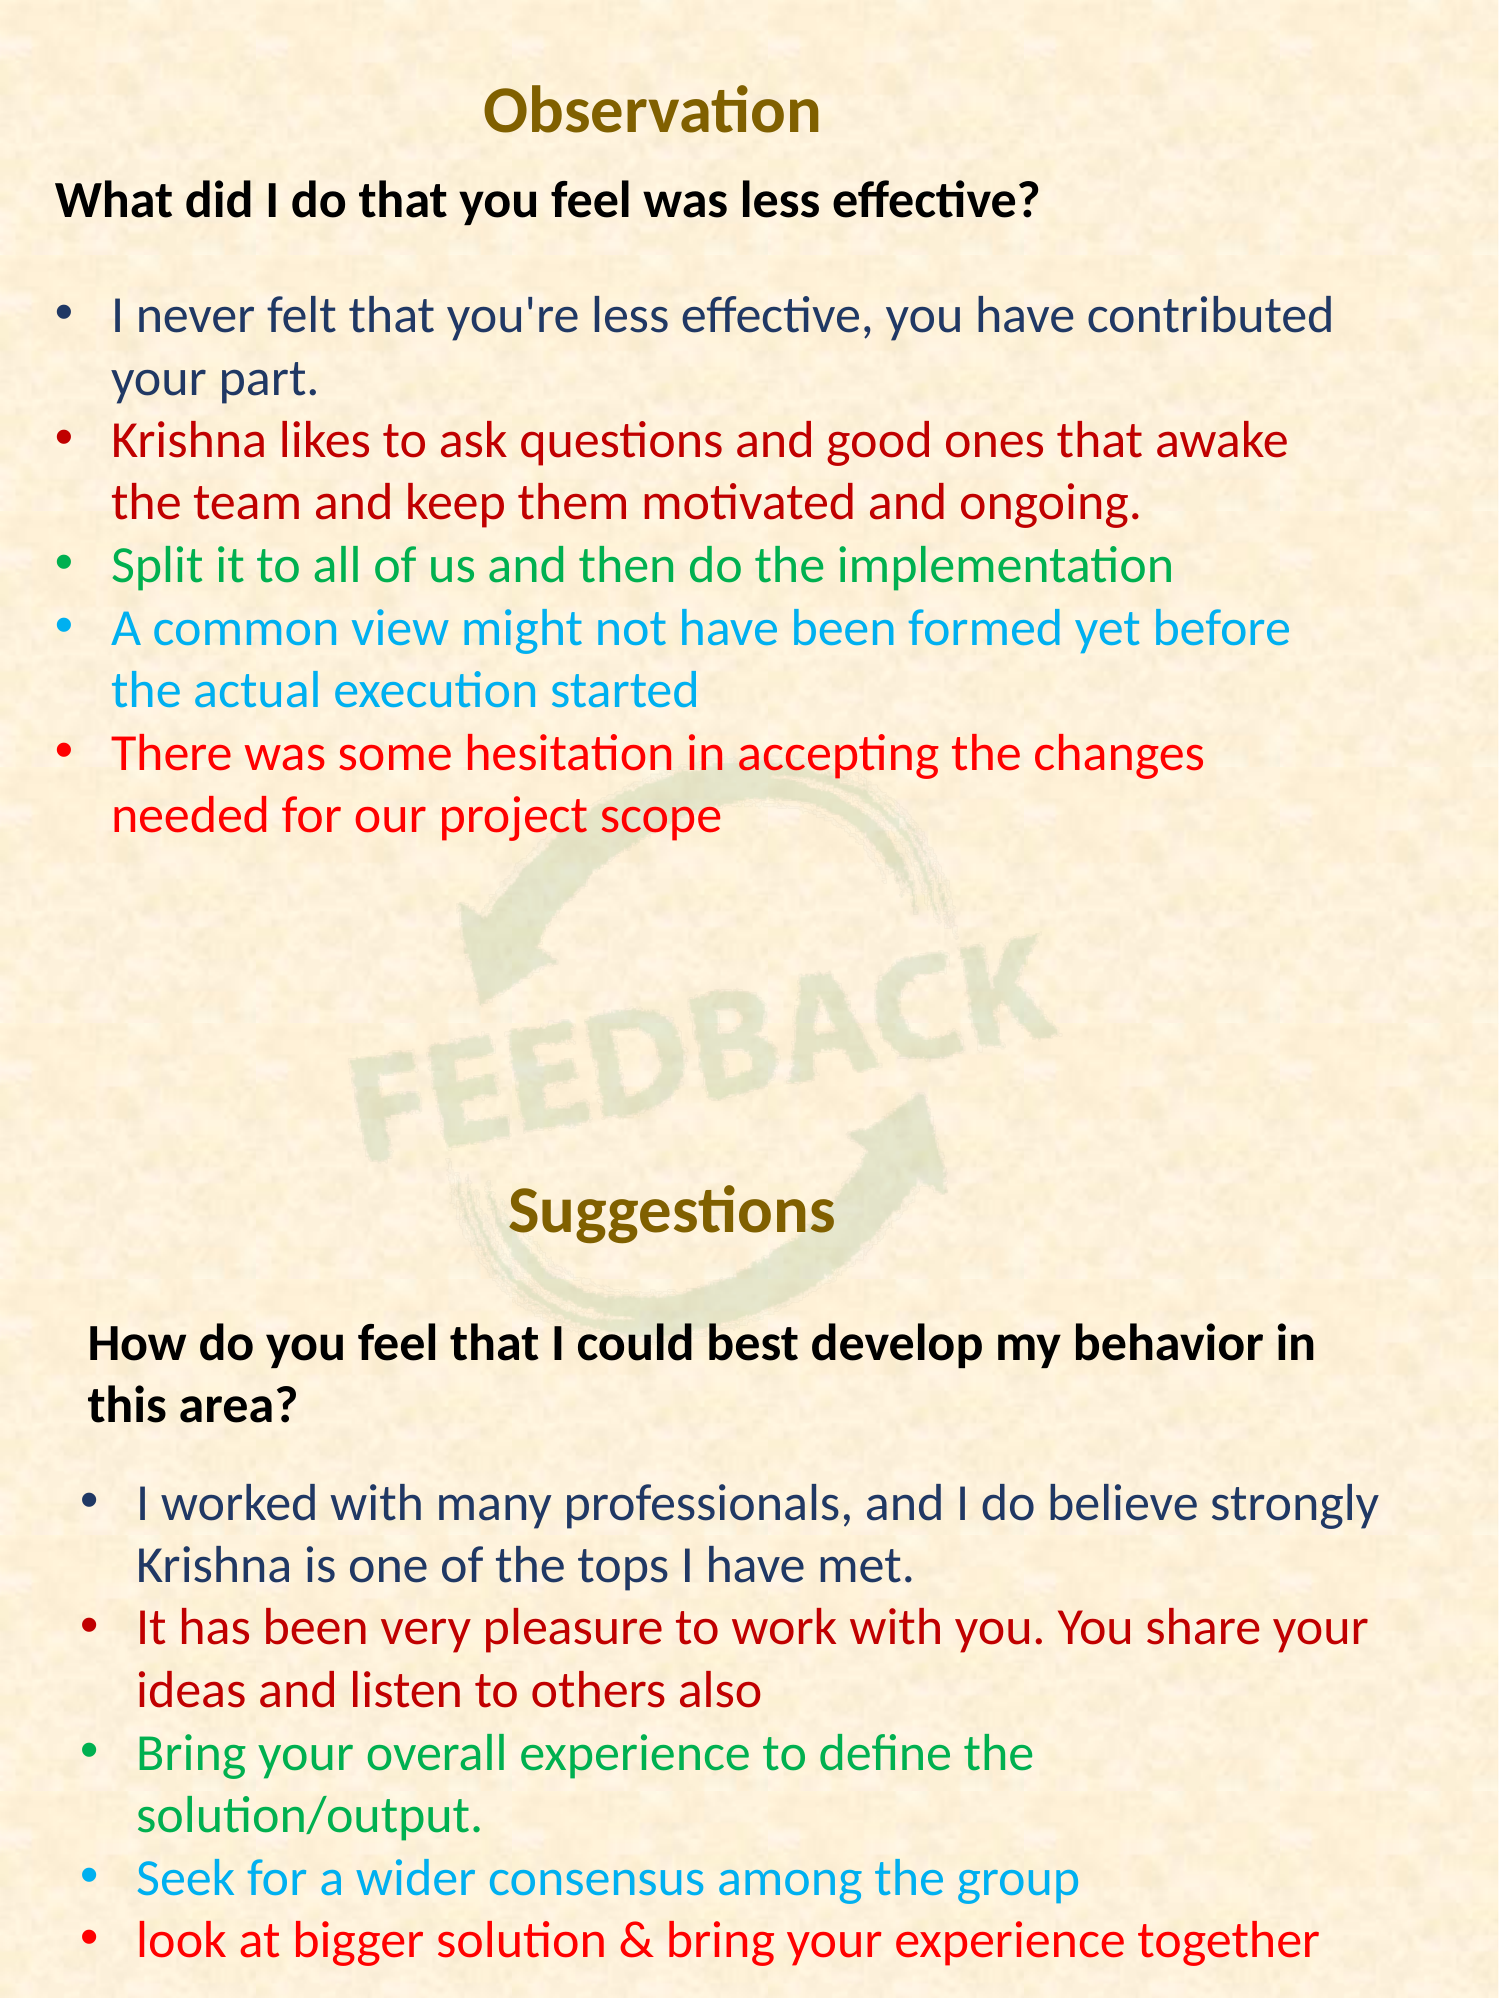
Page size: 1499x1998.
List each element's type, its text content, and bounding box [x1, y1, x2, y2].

text_box How do you feel that I could best develop my behavior in this area? [72, 1256, 1374, 1441]
text_box Observation [468, 58, 967, 154]
text_box I never felt that you're less effective, you have contributed your part. Krishna likes to ask questions and good ones that awake the team and keep them motivated and ongoing. Split it to all of us and then do the implementation A common view might not have been formed yet before the actual execution started There was some hesitation in accepting the changes needed for our project scope [40, 273, 1374, 851]
picture [0, 0, 1499, 1998]
text_box What did I do that you feel was less effective? [40, 157, 1484, 236]
text_box I worked with many professionals, and I do believe strongly Krishna is one of the tops I have met. It has been very pleasure to work with you. You share your ideas and listen to others also Bring your overall experience to define the solution/output. Seek for a wider consensus among the group look at bigger solution & bring your experience together [65, 1460, 1400, 1976]
